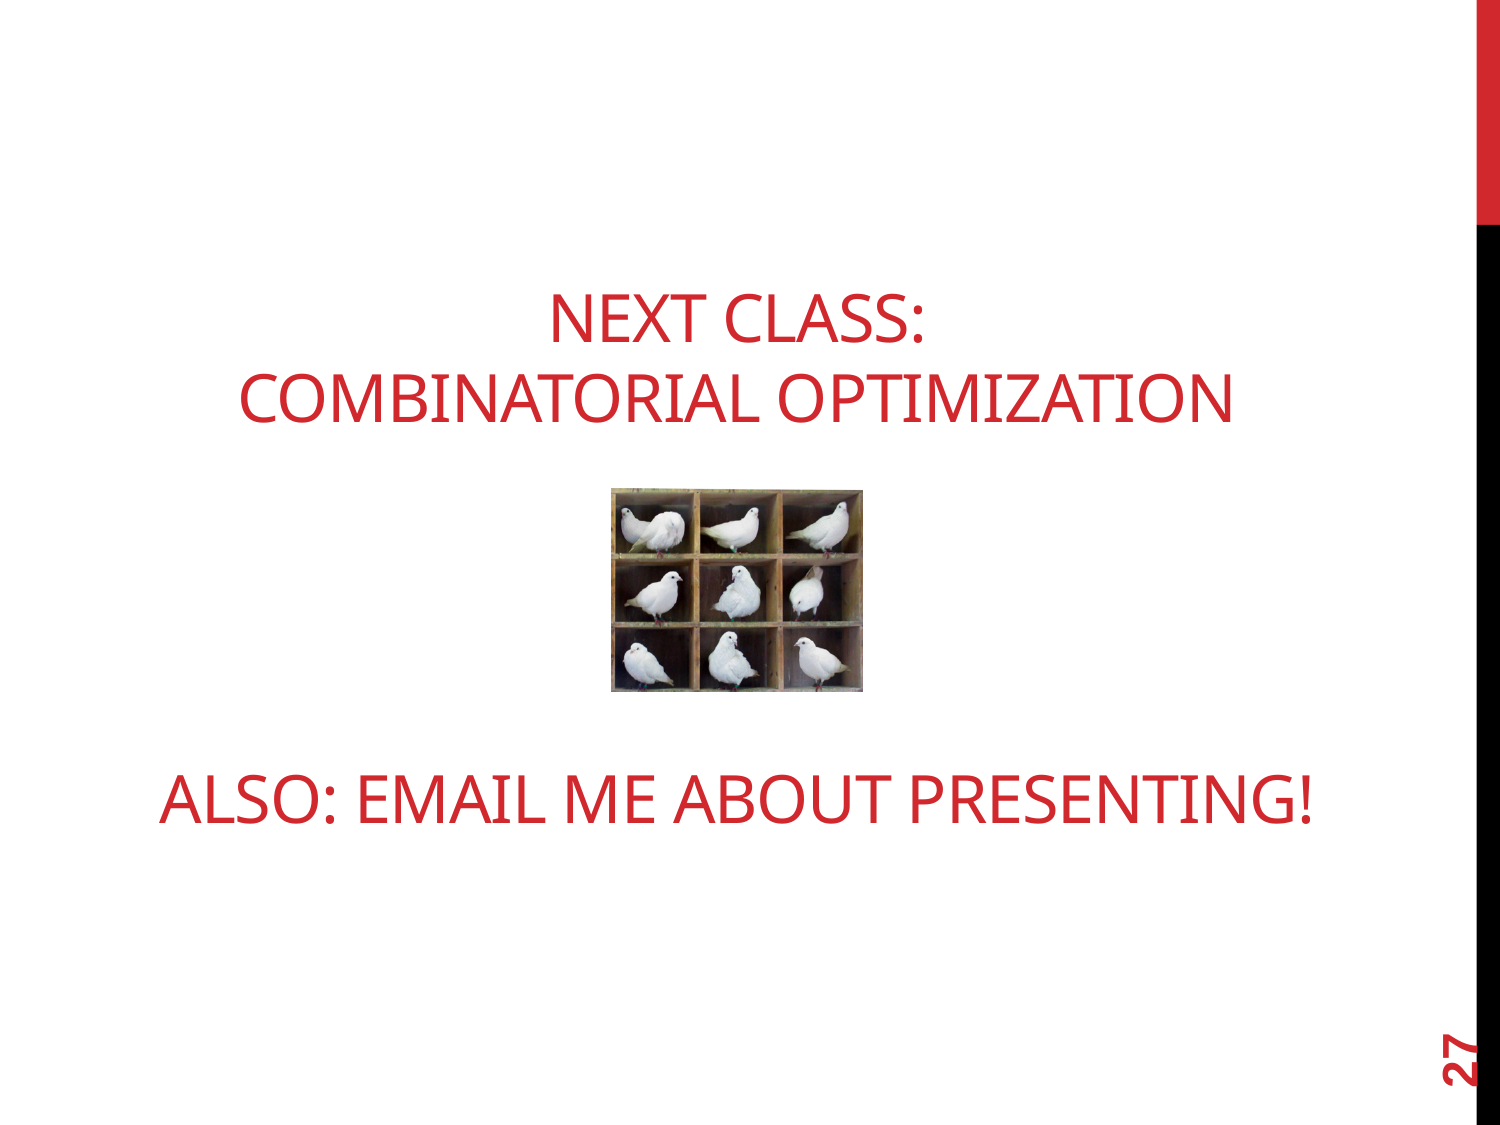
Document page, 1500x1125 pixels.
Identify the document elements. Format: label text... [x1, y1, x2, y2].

title Next class: Combinatorial Optimization Also: Email me about presenting! [0, 268, 1475, 845]
slide_number 27 [1427, 887, 1488, 1104]
picture [611, 487, 864, 693]
